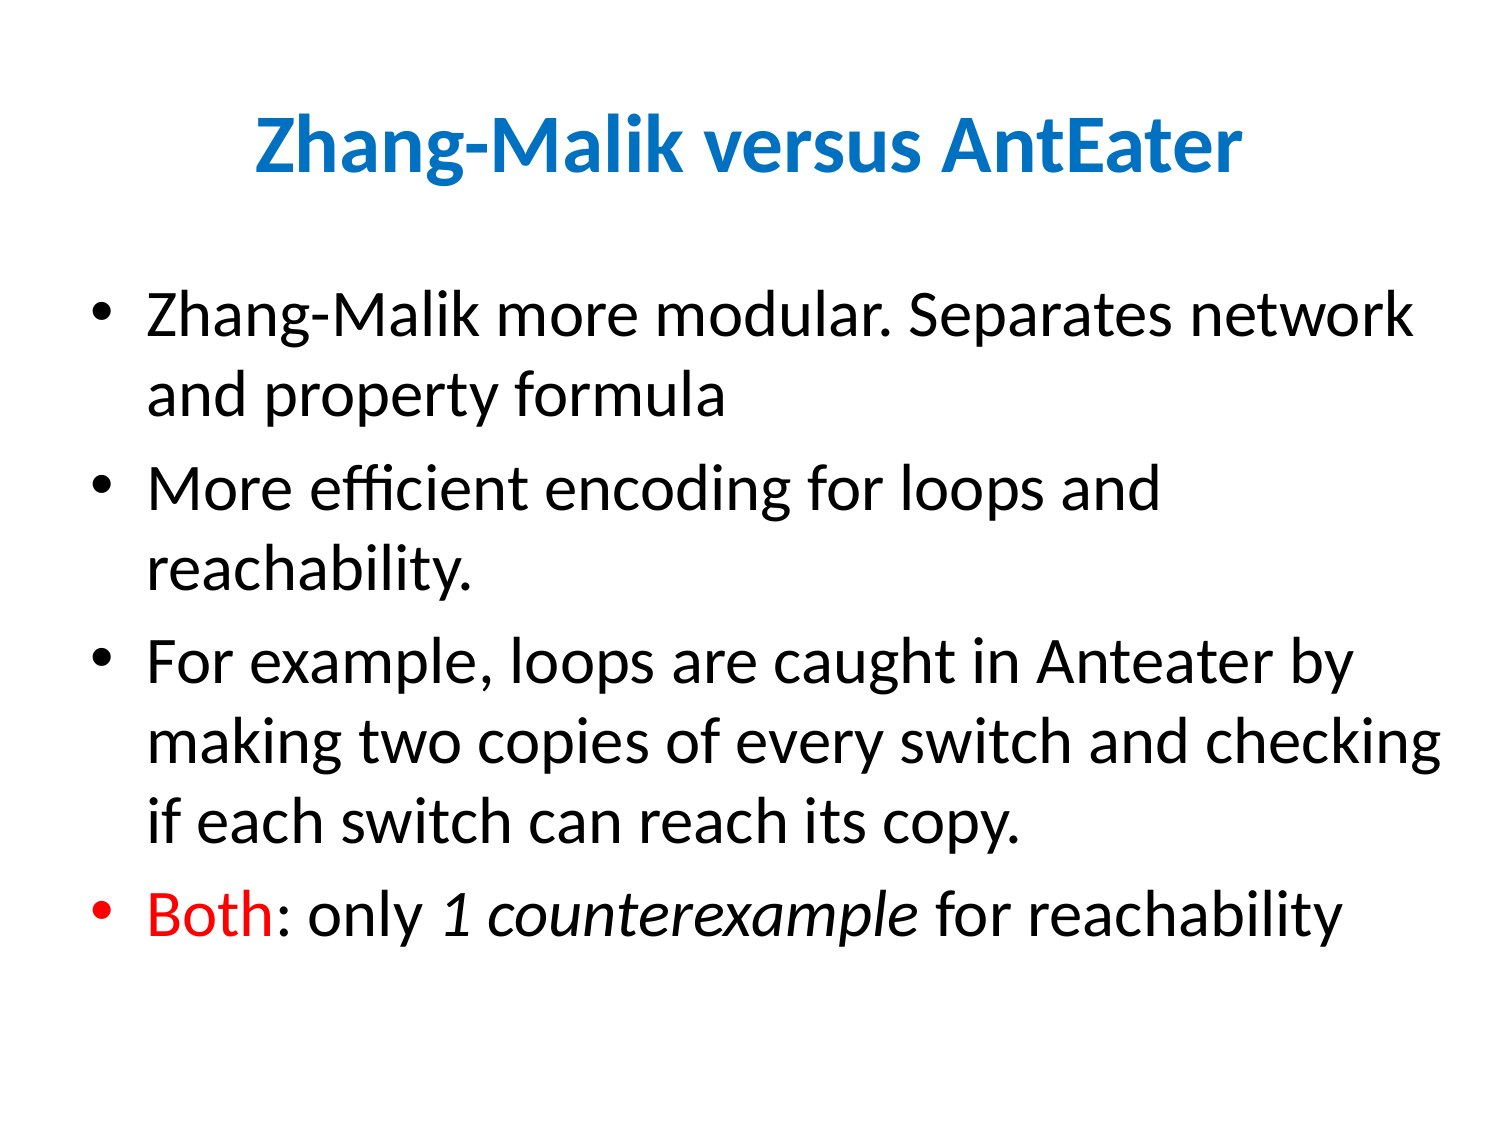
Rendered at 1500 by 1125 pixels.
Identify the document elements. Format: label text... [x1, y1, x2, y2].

list Zhang-Malik more modular. Separates network and property formula More efficient encoding for loops and reachability. For example, loops are caught in Anteater by making two copies of every switch and checking if each switch can reach its copy. Both: only 1 counterexample for reachability [74, 262, 1474, 992]
title Zhang-Malik versus AntEater [74, 44, 1426, 233]
